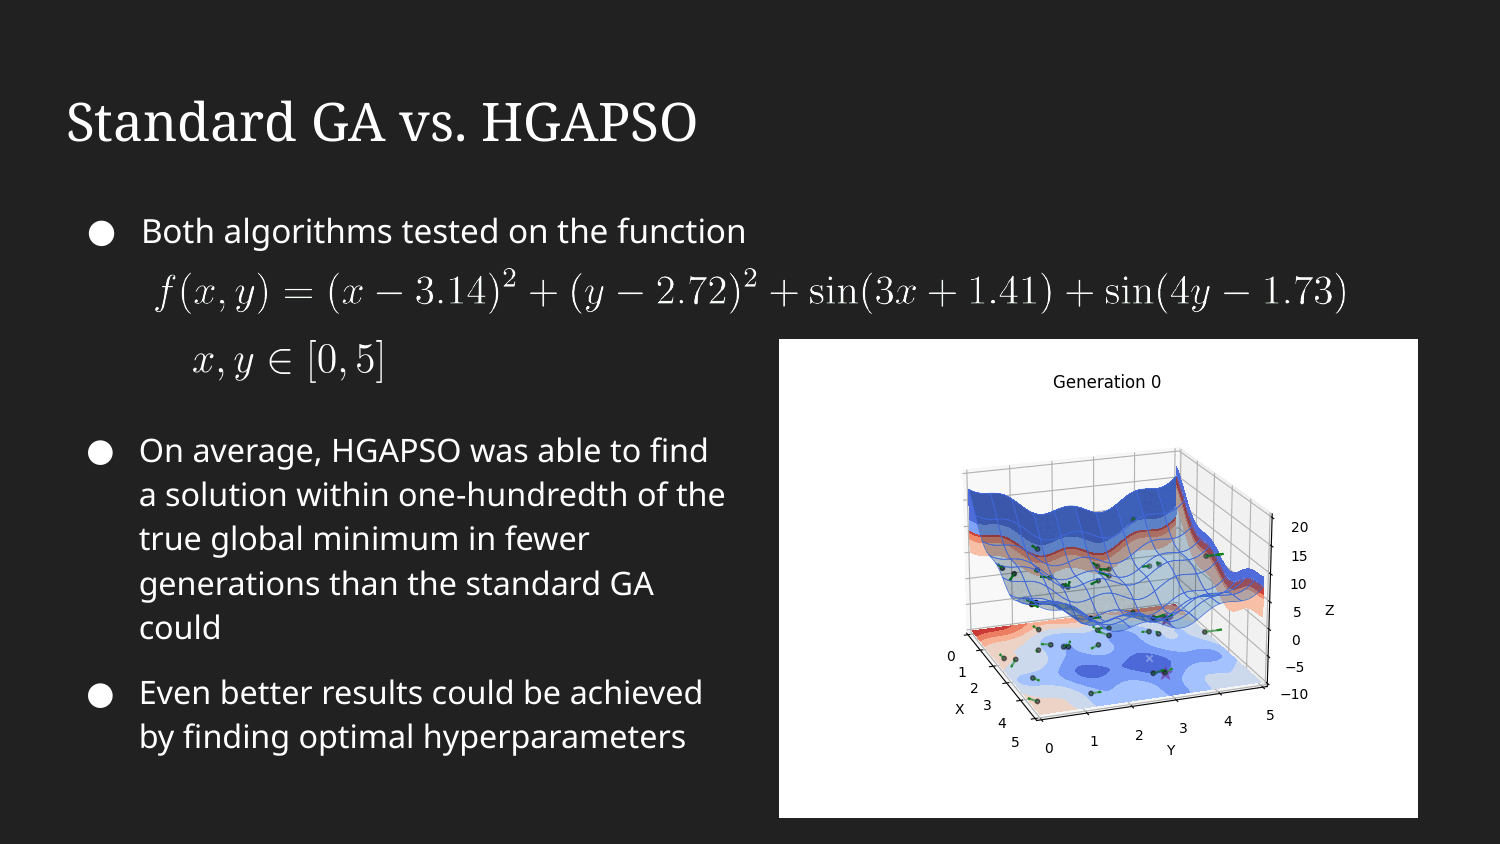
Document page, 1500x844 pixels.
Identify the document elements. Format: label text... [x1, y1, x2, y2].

picture [779, 338, 1419, 818]
list On average, HGAPSO was able to find a solution within one-hundredth of the true global minimum in fewer generations than the standard GA could Even better results could be achieved by finding optimal hyperparameters [51, 408, 750, 773]
title Standard GA vs. HGAPSO [51, 72, 1449, 167]
list Both algorithms tested on the function [51, 189, 1449, 352]
picture [192, 340, 382, 383]
picture [155, 267, 1345, 315]
